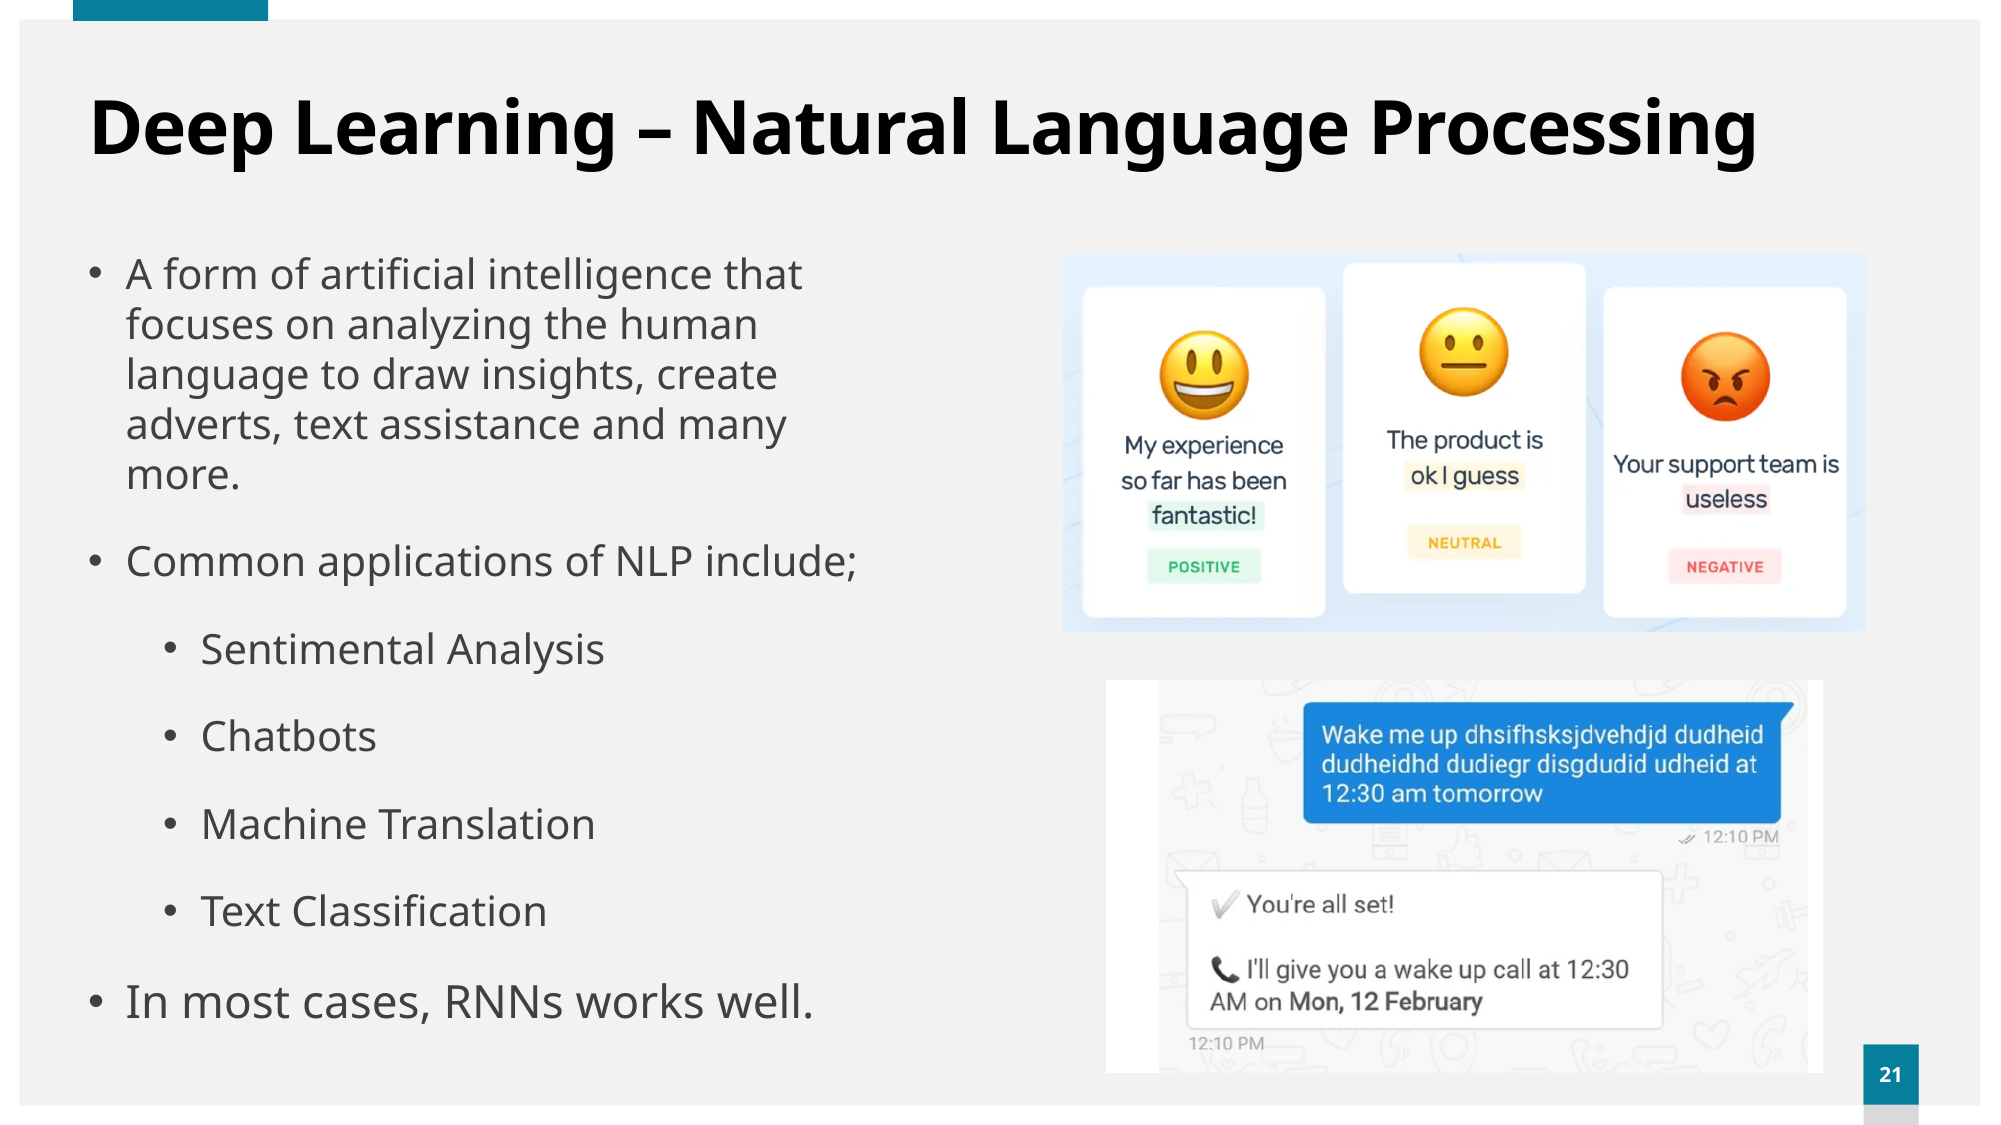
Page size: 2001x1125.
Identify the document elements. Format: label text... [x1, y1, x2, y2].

picture [1106, 680, 1823, 1073]
title Deep Learning – Natural Language Processing [73, 82, 1907, 179]
picture [1063, 254, 1866, 632]
list A form of artificial intelligence that focuses on analyzing the human language to draw insights, create adverts, text assistance and many more. Common applications of NLP include; Sentimental Analysis Chatbots Machine Translation Text Classification In most cases, RNNs works well. [73, 239, 876, 1092]
